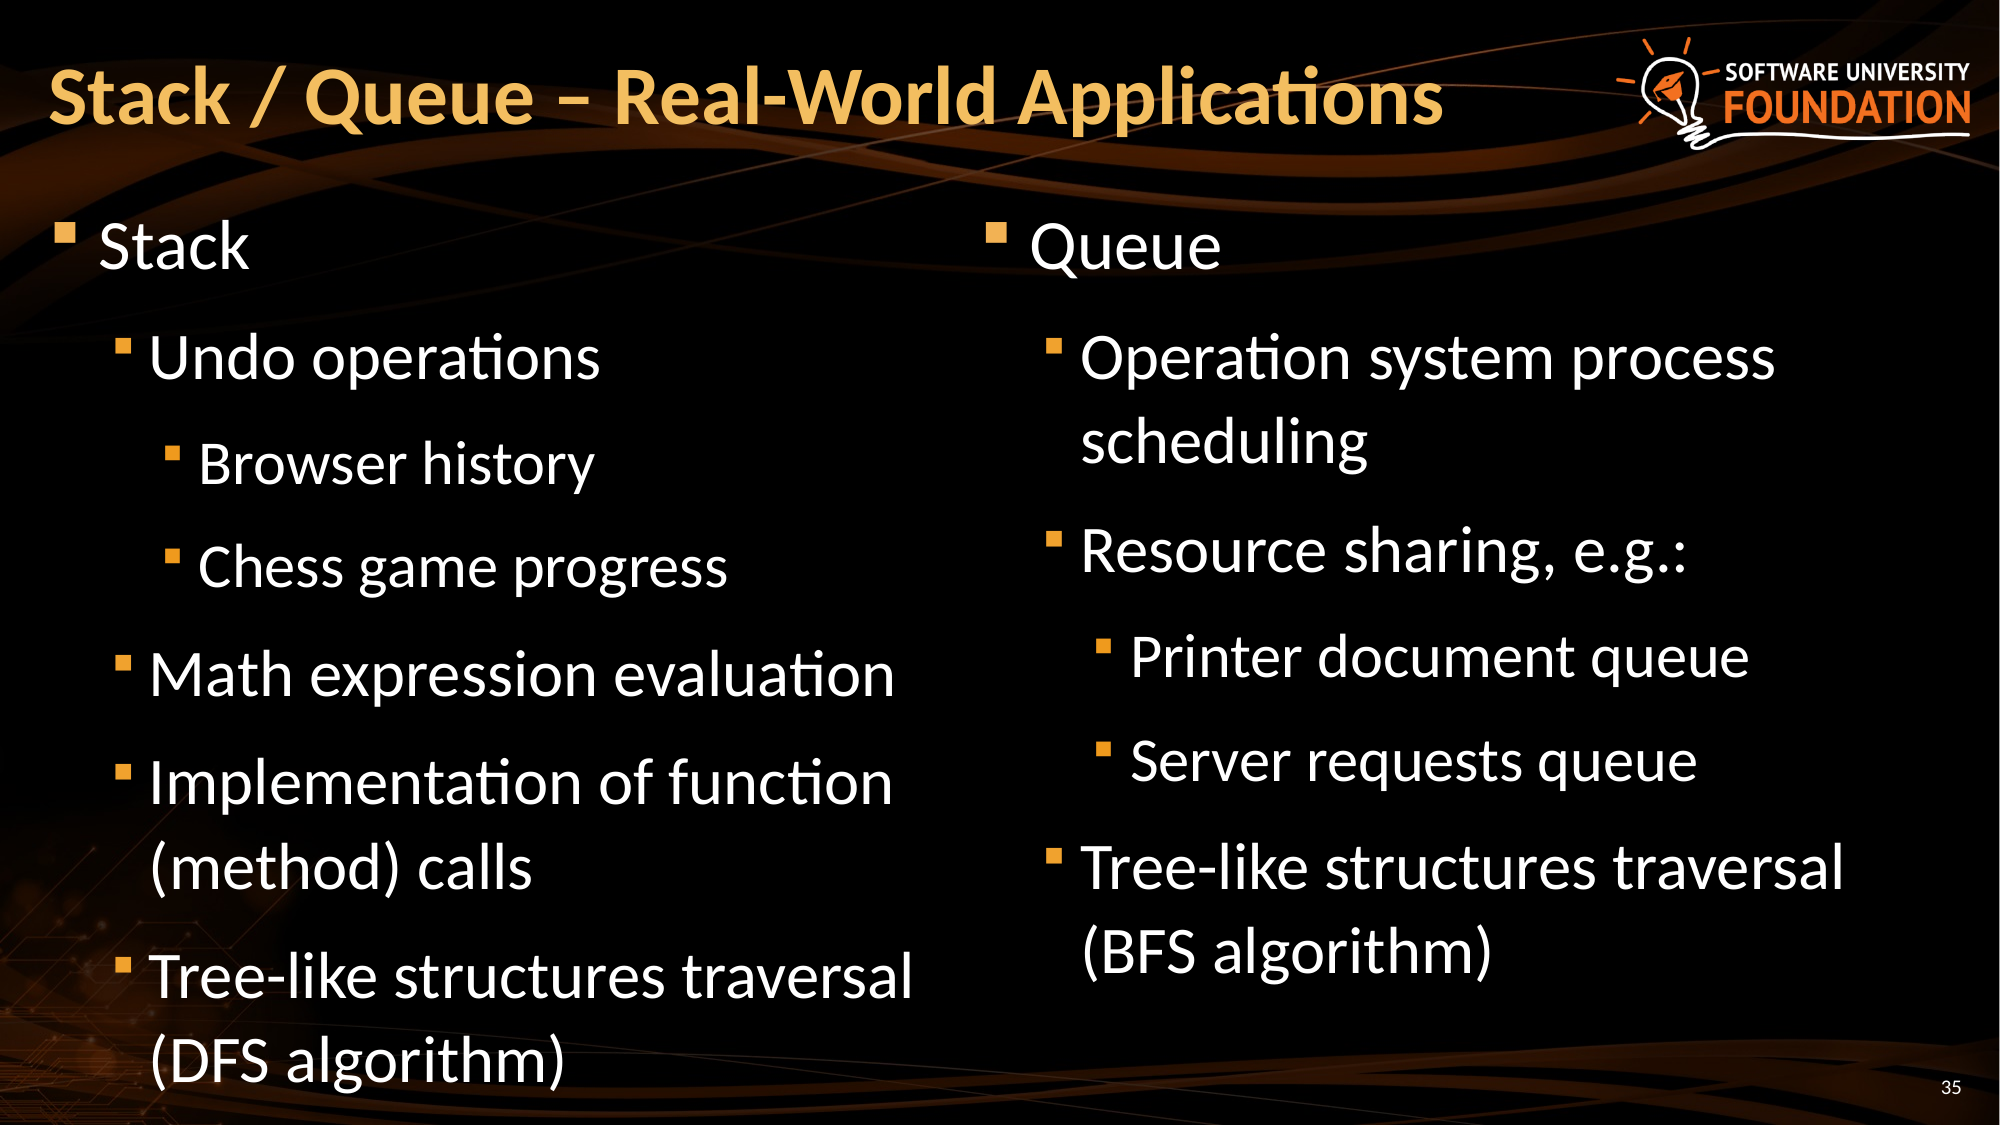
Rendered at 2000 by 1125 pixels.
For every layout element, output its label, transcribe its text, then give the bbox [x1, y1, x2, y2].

text_box Queue Operation system process scheduling Resource sharing, e.g.: Printer document queue Server requests queue Tree-like structures traversal (BFS algorithm) [962, 188, 1943, 1103]
list Stack Undo operations Browser history Chess game progress Math expression evaluation Implementation of function (method) calls Tree-like structures traversal (DFS algorithm) [31, 189, 950, 1103]
picture [0, 0, 2000, 1125]
title Stack / Queue – Real-World Applications [30, 6, 1602, 189]
slide_number 35 [1943, 1070, 1968, 1103]
